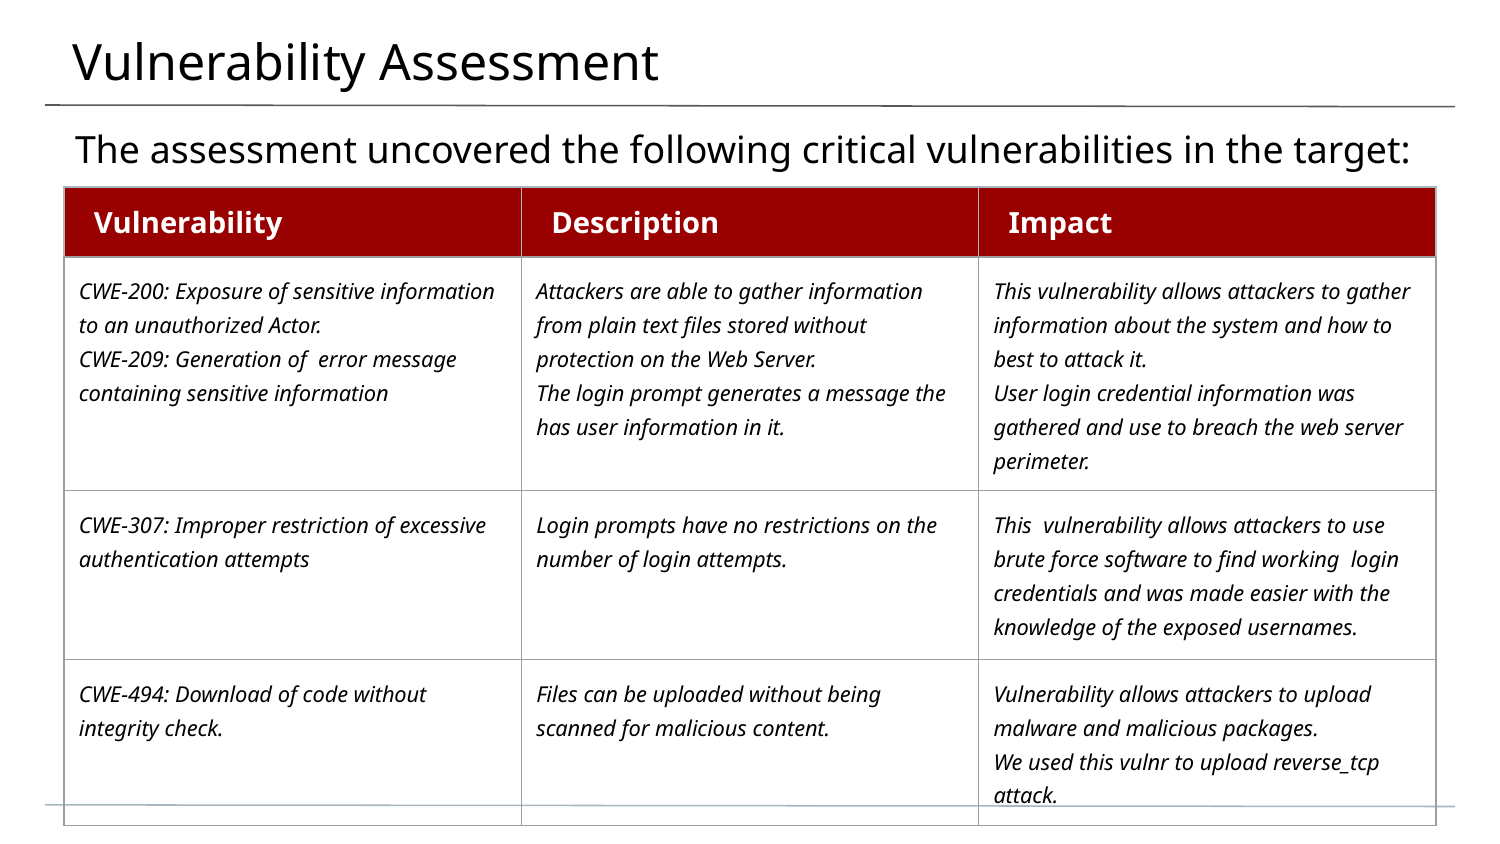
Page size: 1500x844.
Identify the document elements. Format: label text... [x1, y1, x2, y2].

table_cell Attackers are able to gather information from plain text files stored without protection on the Web Server. The login prompt generates a message the has user information in it. [522, 258, 978, 490]
table_cell CWE-307: Improper restriction of excessive authentication attempts [65, 491, 521, 659]
table_cell CWE-494: Download of code without integrity check. [65, 660, 521, 825]
table_cell Vulnerability allows attackers to upload malware and malicious packages. We used this vulnr to upload reverse_tcp attack. [979, 660, 1435, 825]
table_cell This vulnerability allows attackers to use brute force software to find working login credentials and was made easier with the knowledge of the exposed usernames. [979, 491, 1435, 659]
title Vulnerability Assessment [0, 0, 1500, 88]
table_cell This vulnerability allows attackers to gather information about the system and how to best to attack it. User login credential information was gathered and use to breach the web server perimeter. [979, 258, 1435, 490]
subtitle The assessment uncovered the following critical vulnerabilities in the target: [0, 110, 1500, 171]
table_header Vulnerability [65, 188, 521, 256]
table_cell CWE-200: Exposure of sensitive information to an unauthorized Actor. CWE-209: Generation of error message containing sensitive information [65, 258, 521, 490]
table_header Description [522, 188, 978, 256]
table_cell Files can be uploaded without being scanned for malicious content. [522, 660, 978, 825]
table_cell Login prompts have no restrictions on the number of login attempts. [522, 491, 978, 659]
table_header Impact [979, 188, 1435, 256]
